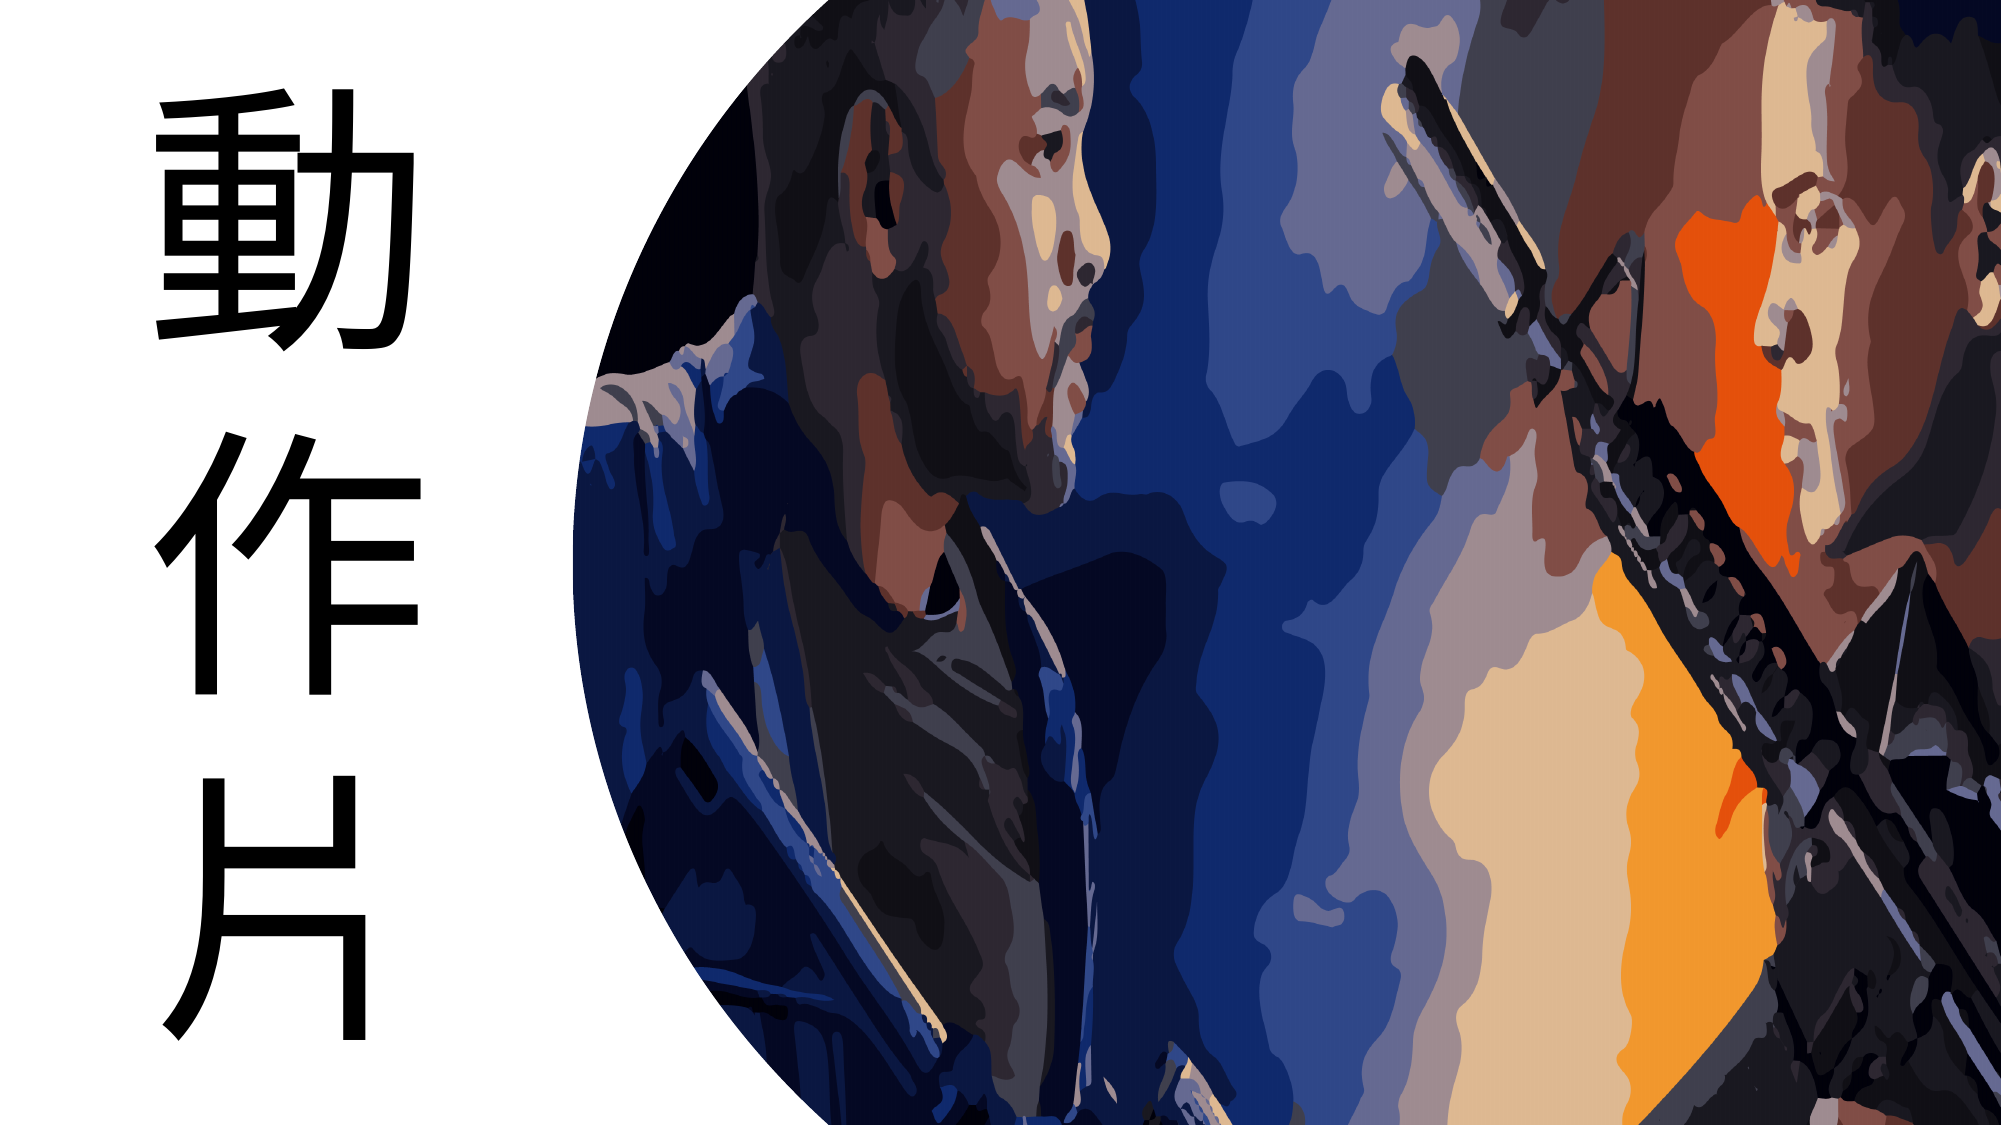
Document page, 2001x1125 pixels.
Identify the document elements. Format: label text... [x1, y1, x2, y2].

picture [572, 0, 2001, 1125]
text_box 動作片 [130, 32, 377, 1082]
